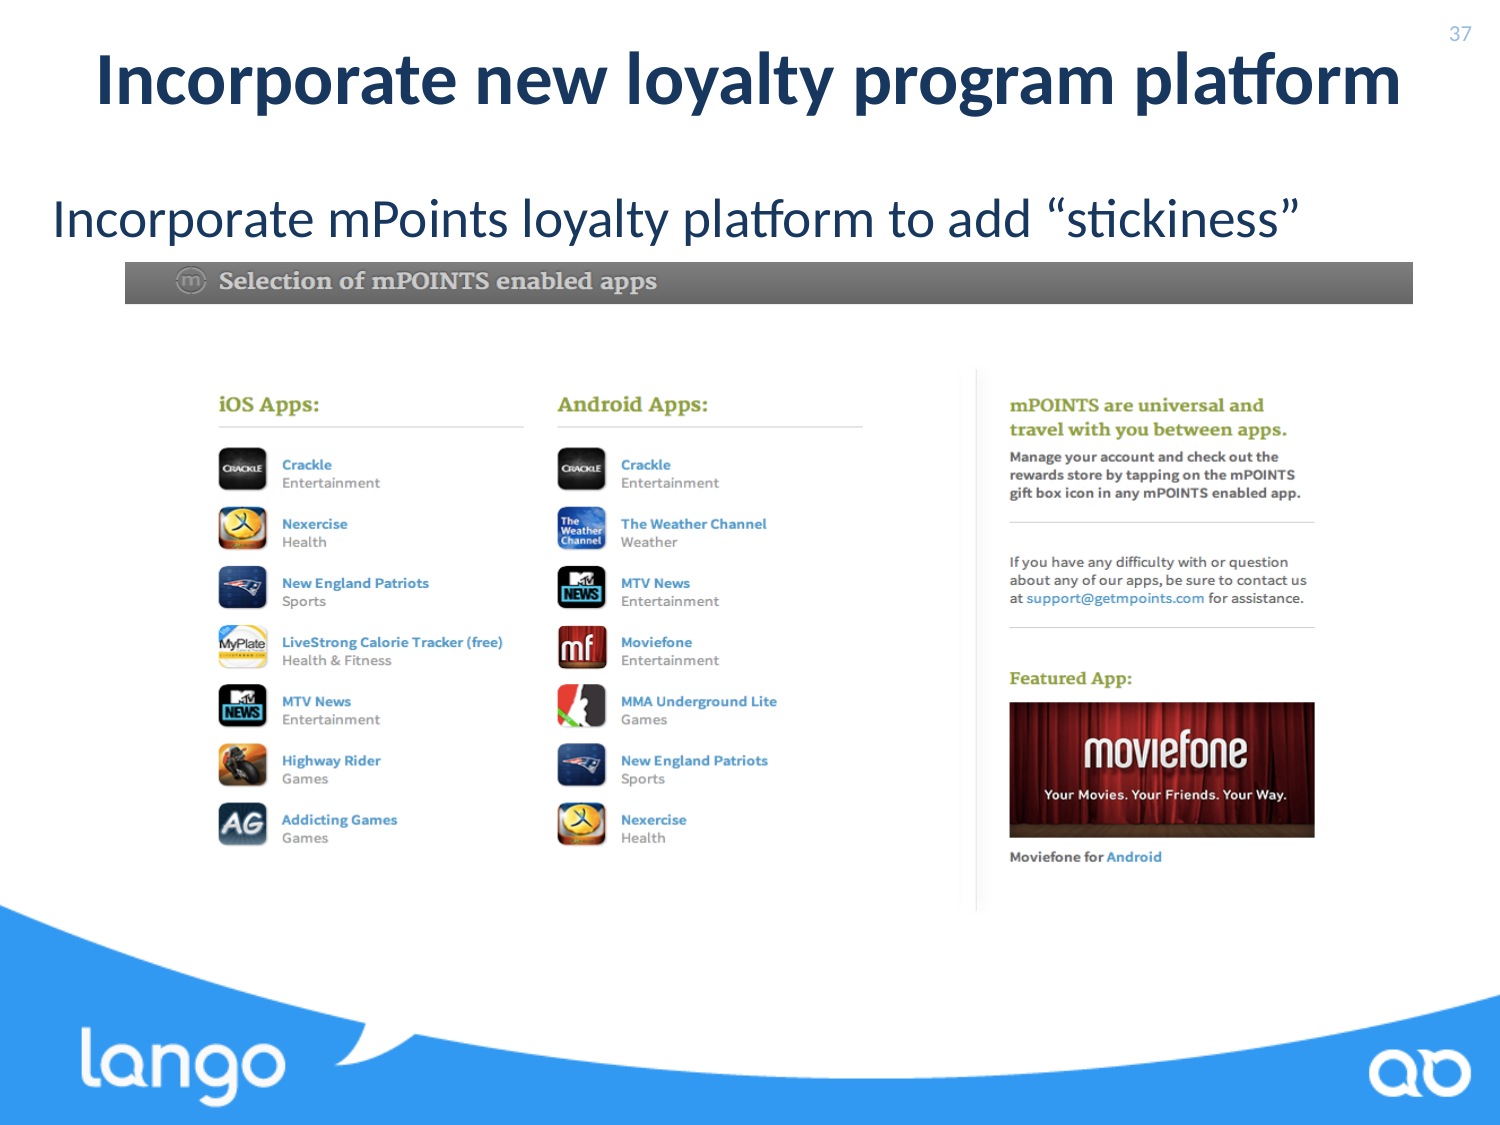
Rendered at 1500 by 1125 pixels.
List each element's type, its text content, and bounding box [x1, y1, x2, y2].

title Incorporate new loyalty program platform [0, 0, 1500, 150]
picture [0, 262, 1500, 1125]
slide_number 37 [1425, 2, 1488, 63]
list Incorporate mPoints loyalty platform to add “stickiness” [37, 174, 1475, 725]
